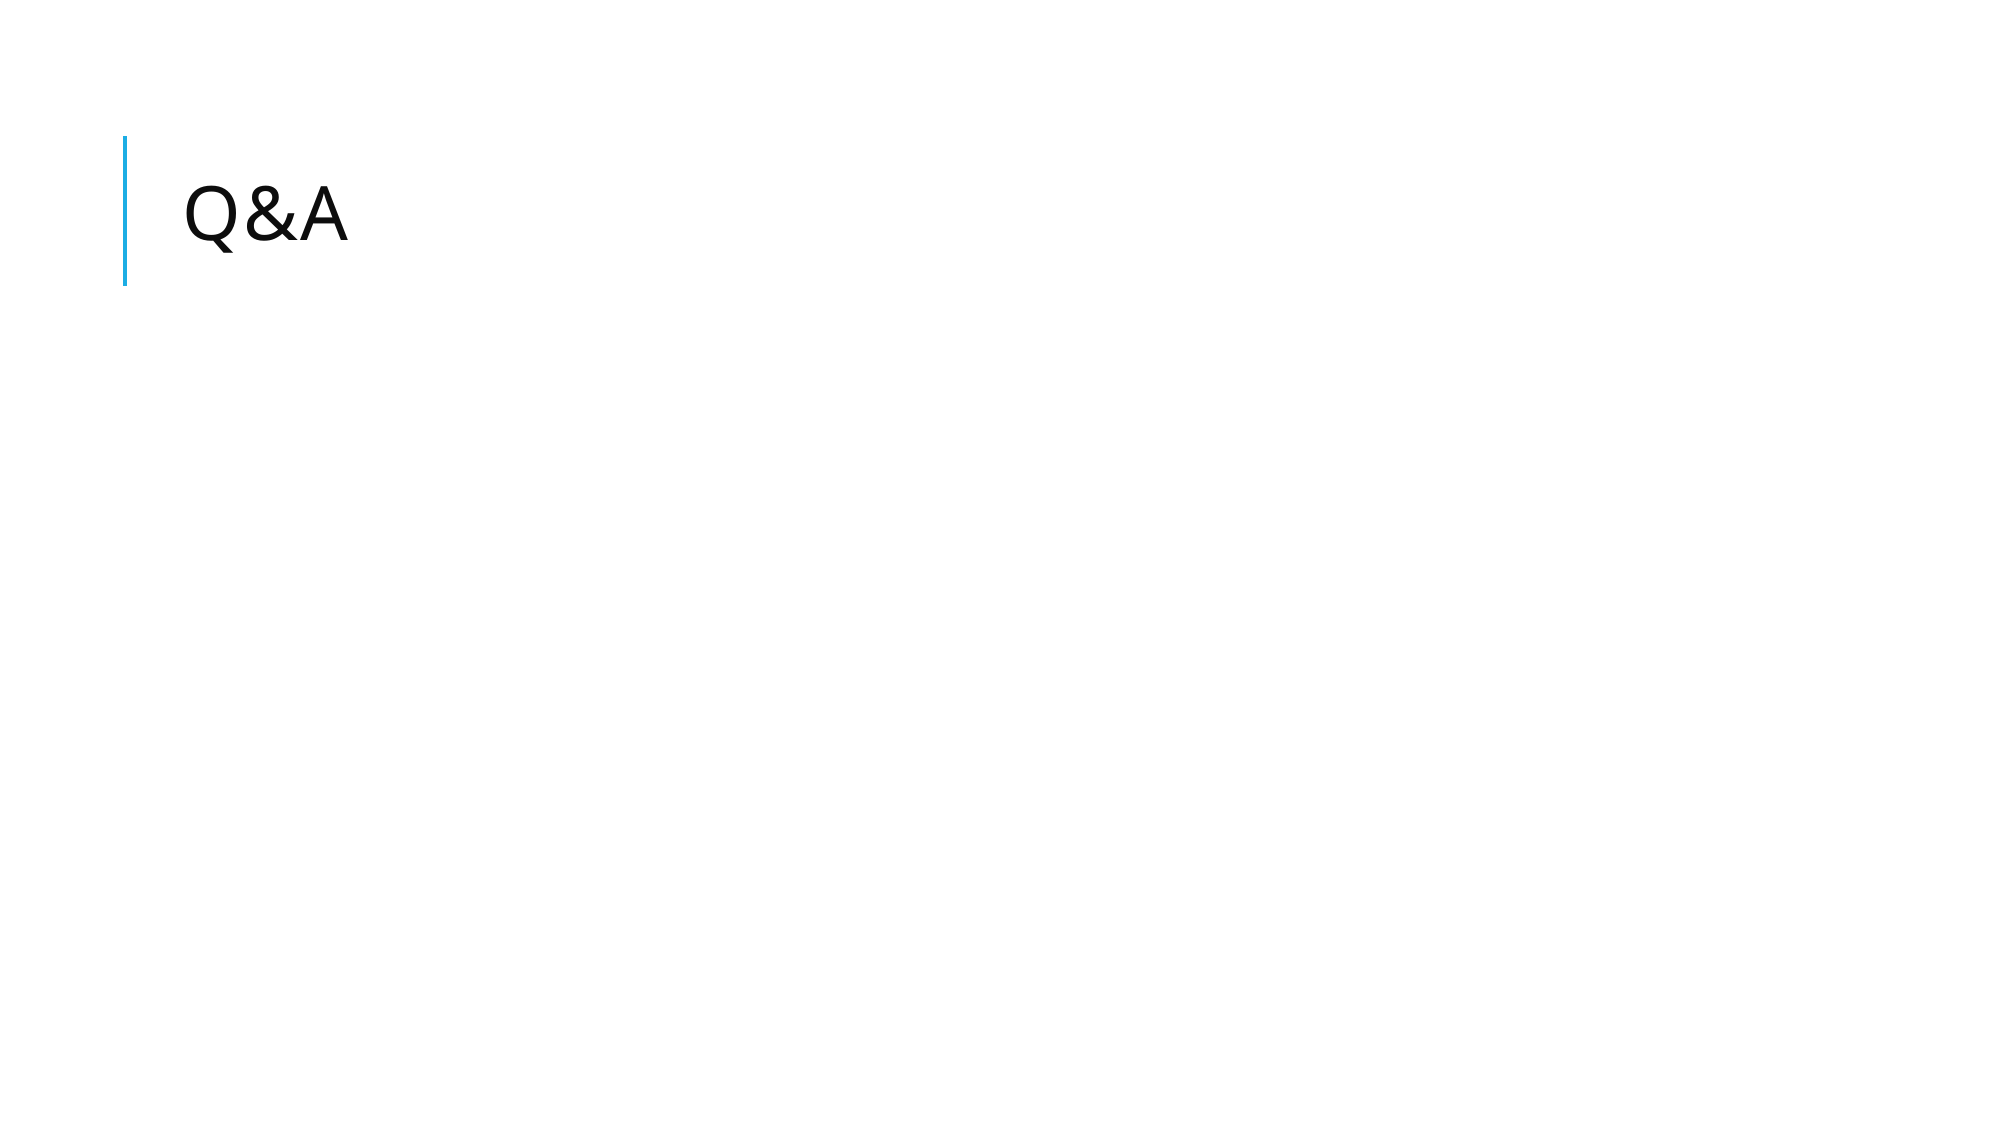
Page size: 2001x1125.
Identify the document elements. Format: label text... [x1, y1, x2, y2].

title Q&A [168, 96, 1763, 342]
